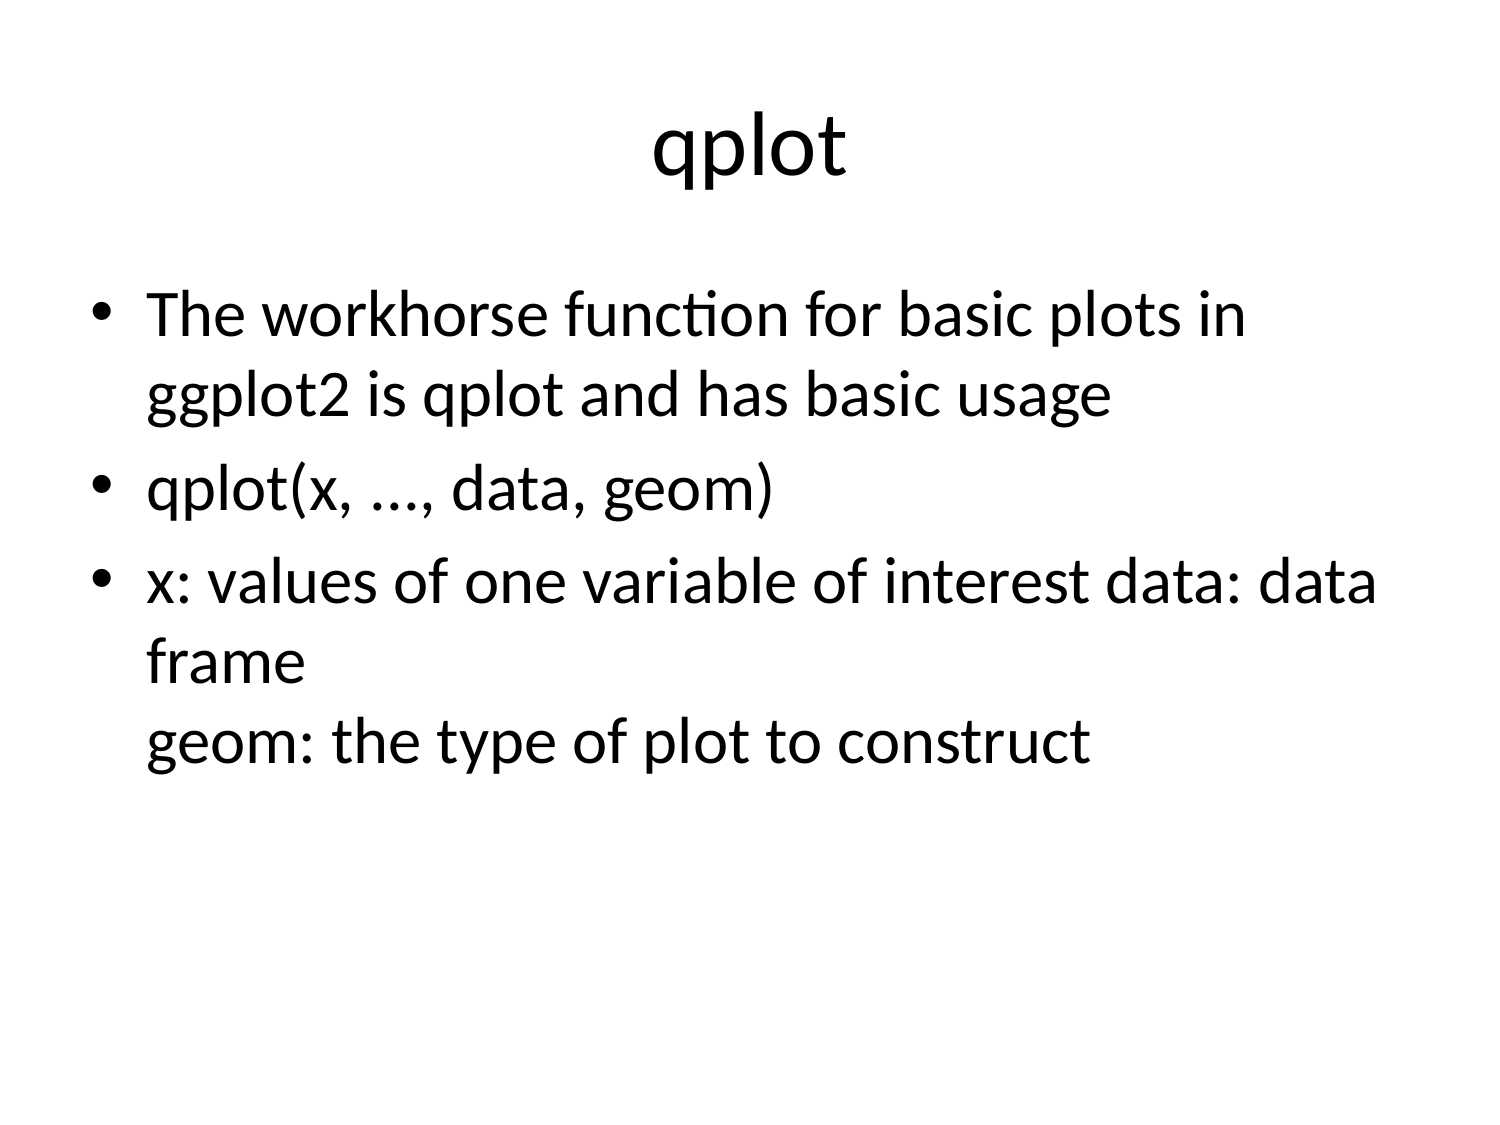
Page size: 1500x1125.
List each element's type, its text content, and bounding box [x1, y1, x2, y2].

list The workhorse function for basic plots in ggplot2 is qplot and has basic usage qplot(x, ..., data, geom) x: values of one variable of interest data: data frame geom: the type of plot to construct [75, 262, 1425, 1005]
title qplot [75, 45, 1425, 233]
